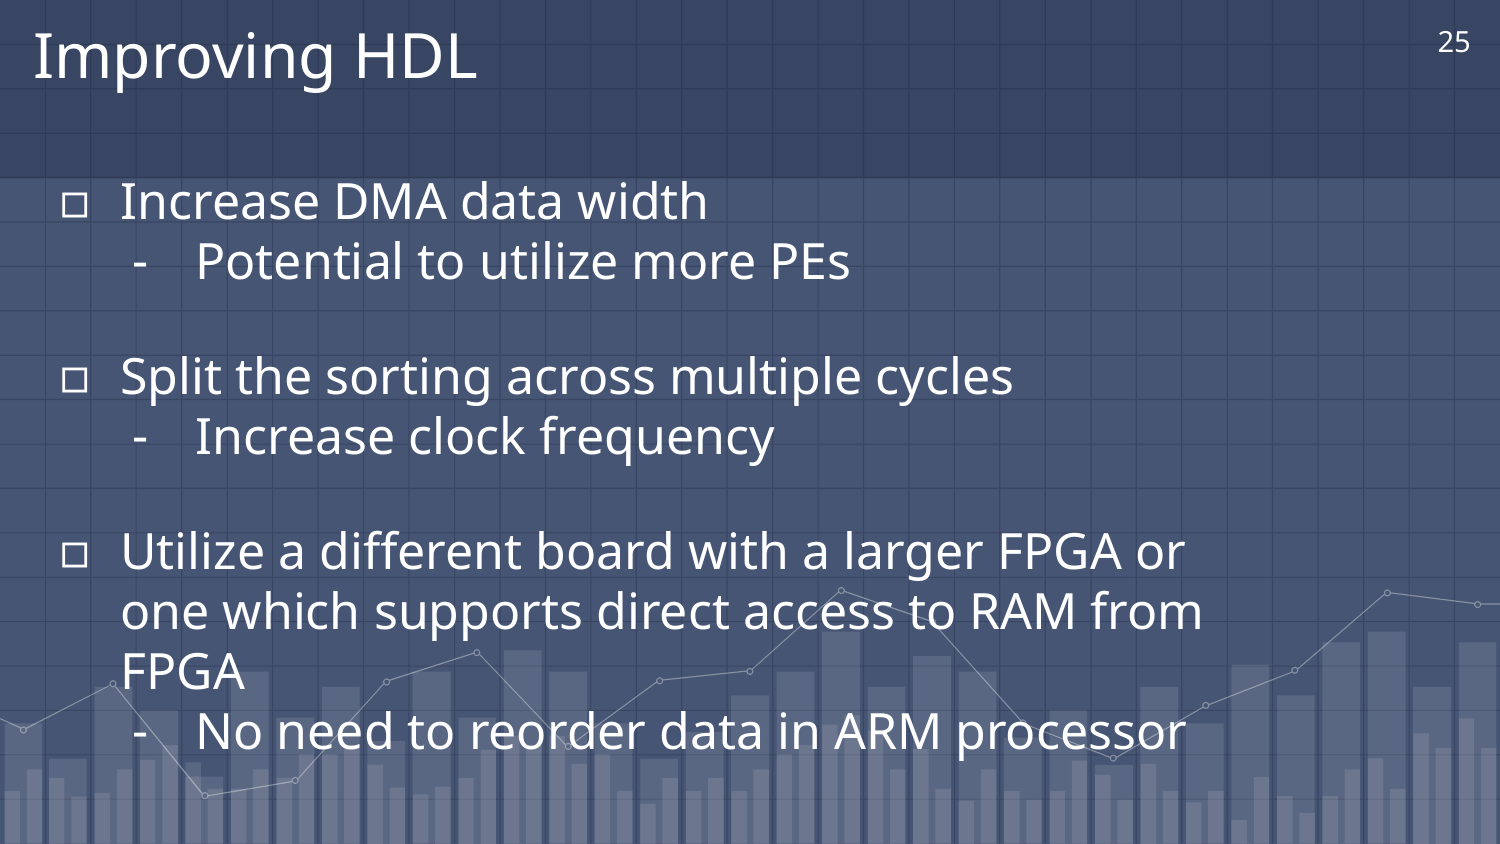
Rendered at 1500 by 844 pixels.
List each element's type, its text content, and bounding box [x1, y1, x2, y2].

slide_number ‹#› [1408, 0, 1500, 88]
list Increase DMA data width Potential to utilize more PEs Split the sorting across multiple cycles Increase clock frequency Utilize a different board with a larger FPGA or one which supports direct access to RAM from FPGA No need to reorder data in ARM processor [30, 154, 1292, 663]
title Improving HDL [18, 18, 1280, 107]
